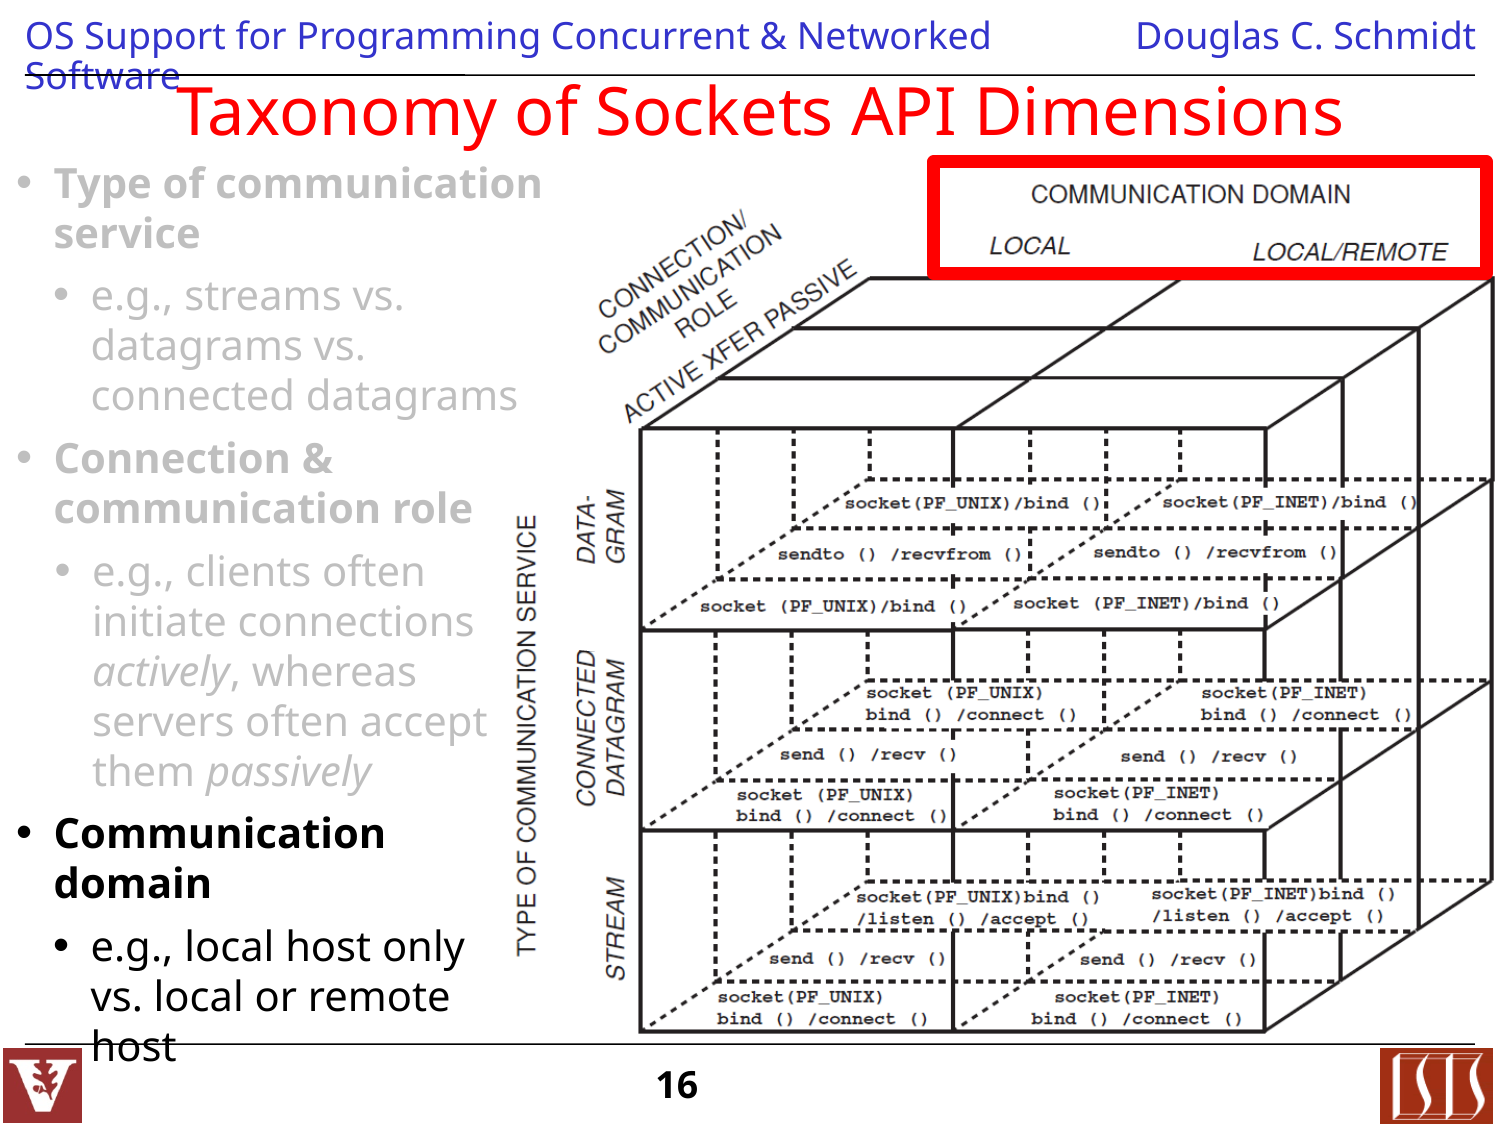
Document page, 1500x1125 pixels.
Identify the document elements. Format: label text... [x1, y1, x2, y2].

title Taxonomy of Sockets API Dimensions [110, 33, 1412, 169]
picture [1380, 1048, 1493, 1124]
text_box [933, 161, 1487, 169]
text_box Type of communication service e.g., streams vs. datagrams vs. connected datagrams Connection & communication role e.g., clients often initiate connections actively, whereas servers often accept them passively Communication domain e.g., local host only vs. local or remote host [1, 149, 559, 1125]
picture [501, 170, 1500, 1043]
